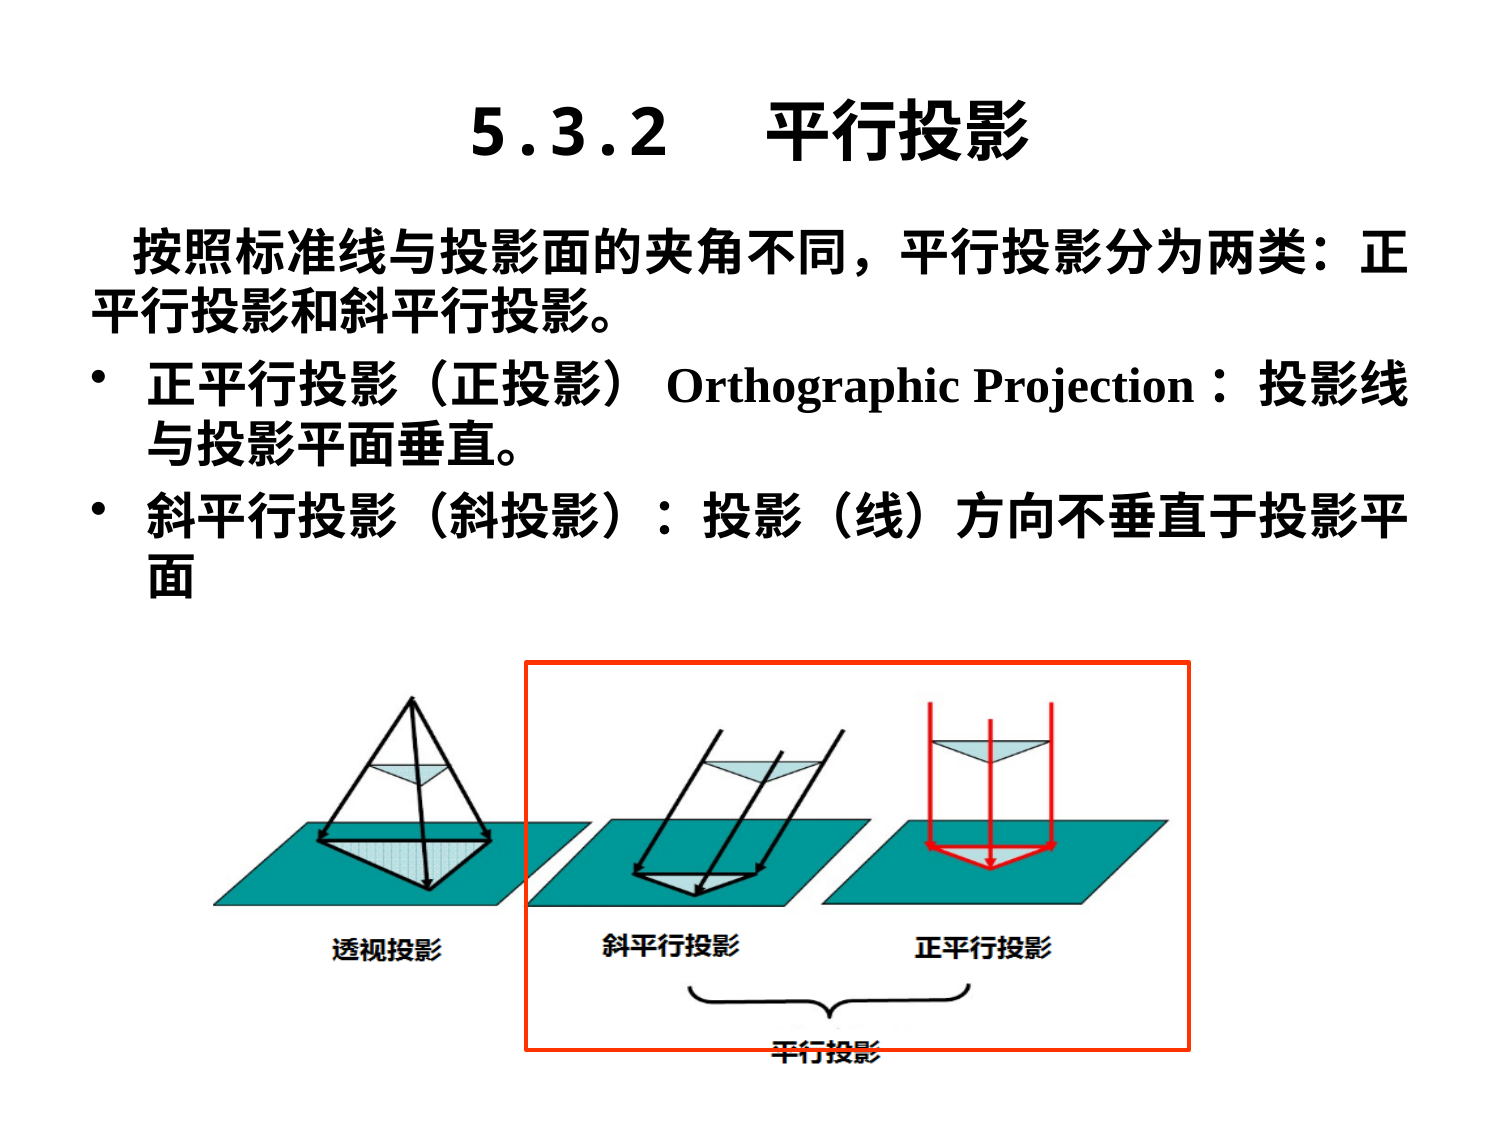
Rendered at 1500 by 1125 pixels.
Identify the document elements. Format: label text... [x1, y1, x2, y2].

title 5.3.2 平行投影 [74, 44, 1426, 213]
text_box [212, 687, 1189, 1068]
text_box [524, 660, 1191, 687]
list 按照标准线与投影面的夹角不同，平行投影分为两类：正平行投影和斜平行投影。 正平行投影（正投影）Orthographic Projection：投影线与投影平面垂直。 斜平行投影（斜投影）：投影（线）方向不垂直于投影平面 [74, 213, 1426, 1006]
